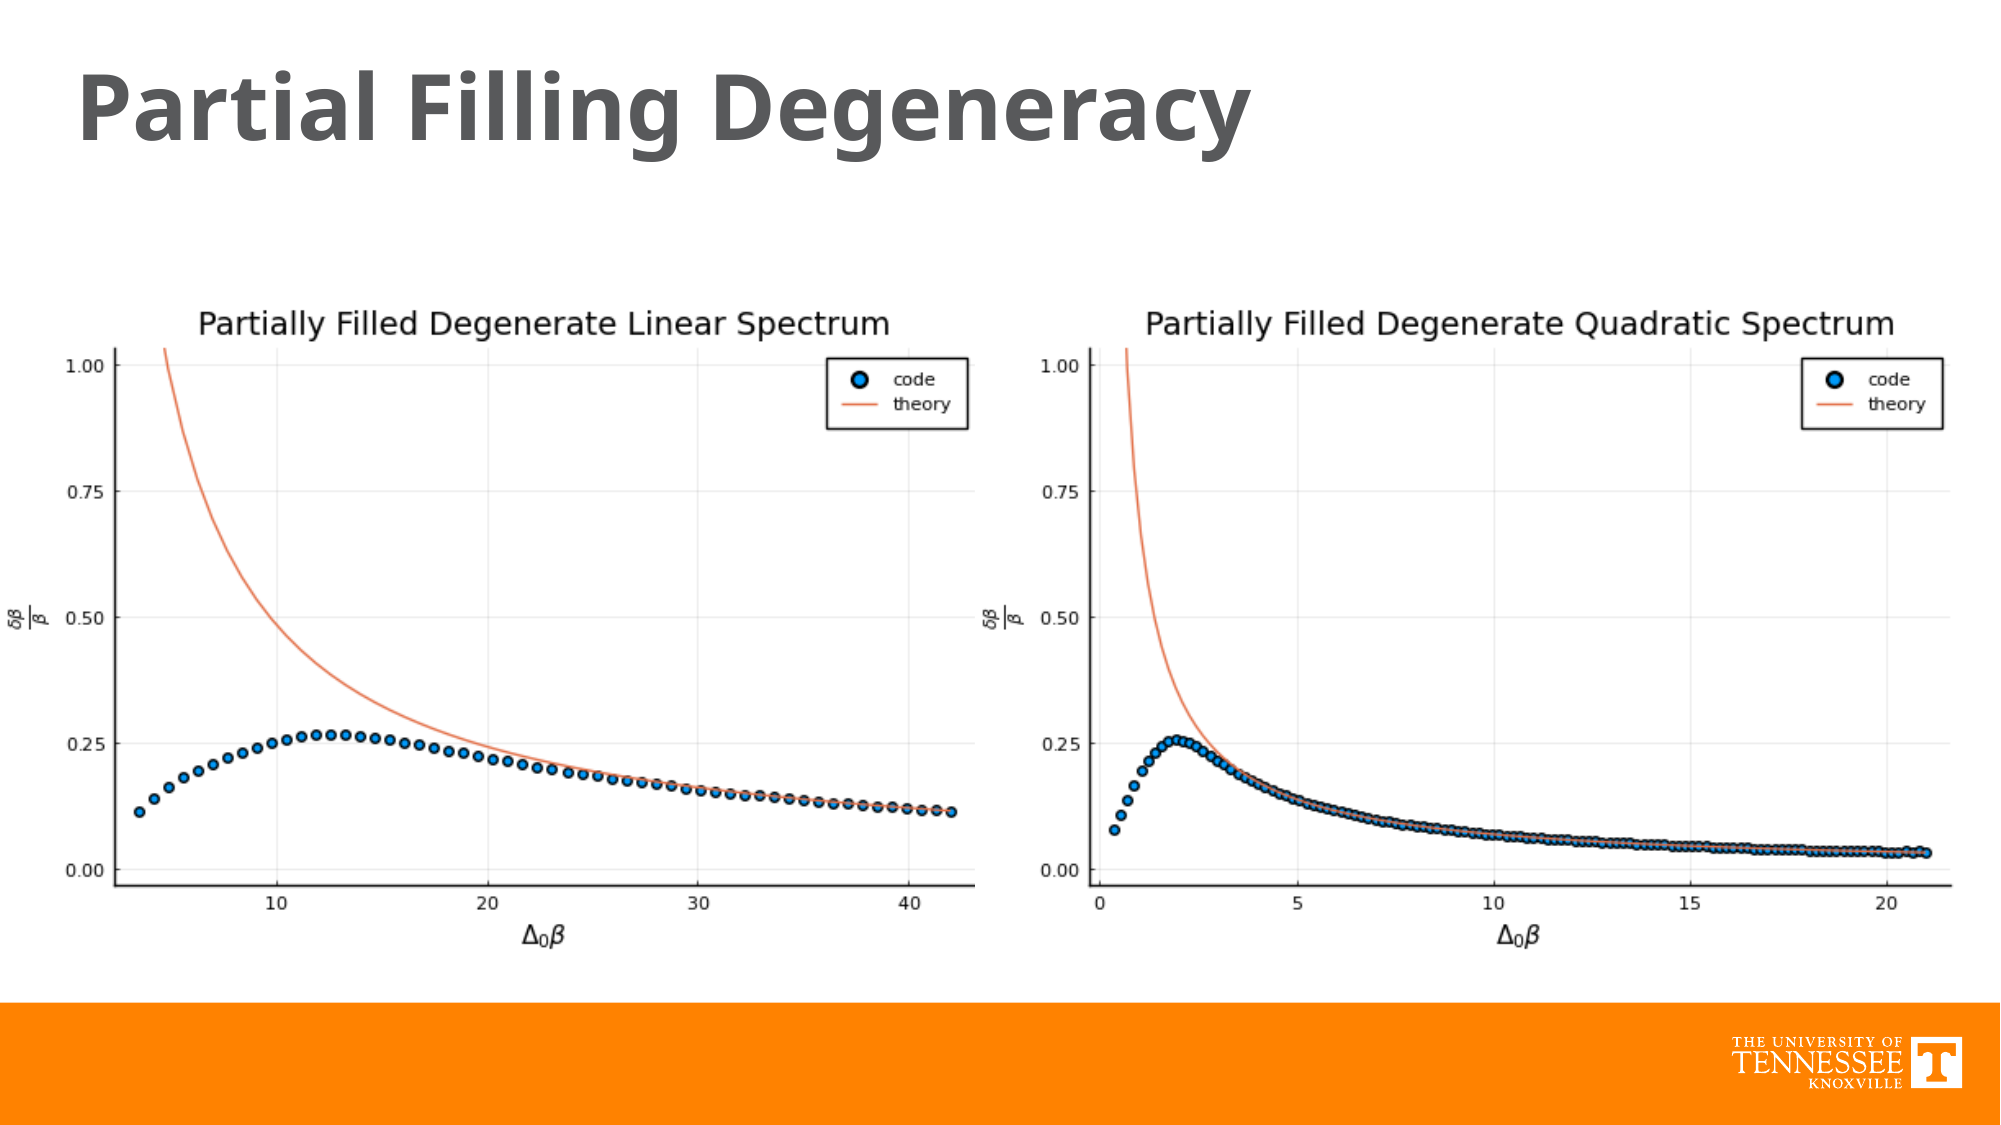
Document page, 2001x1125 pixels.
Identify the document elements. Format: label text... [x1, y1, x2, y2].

picture [0, 304, 1957, 960]
title Partial Filling Degeneracy [75, 37, 1925, 160]
